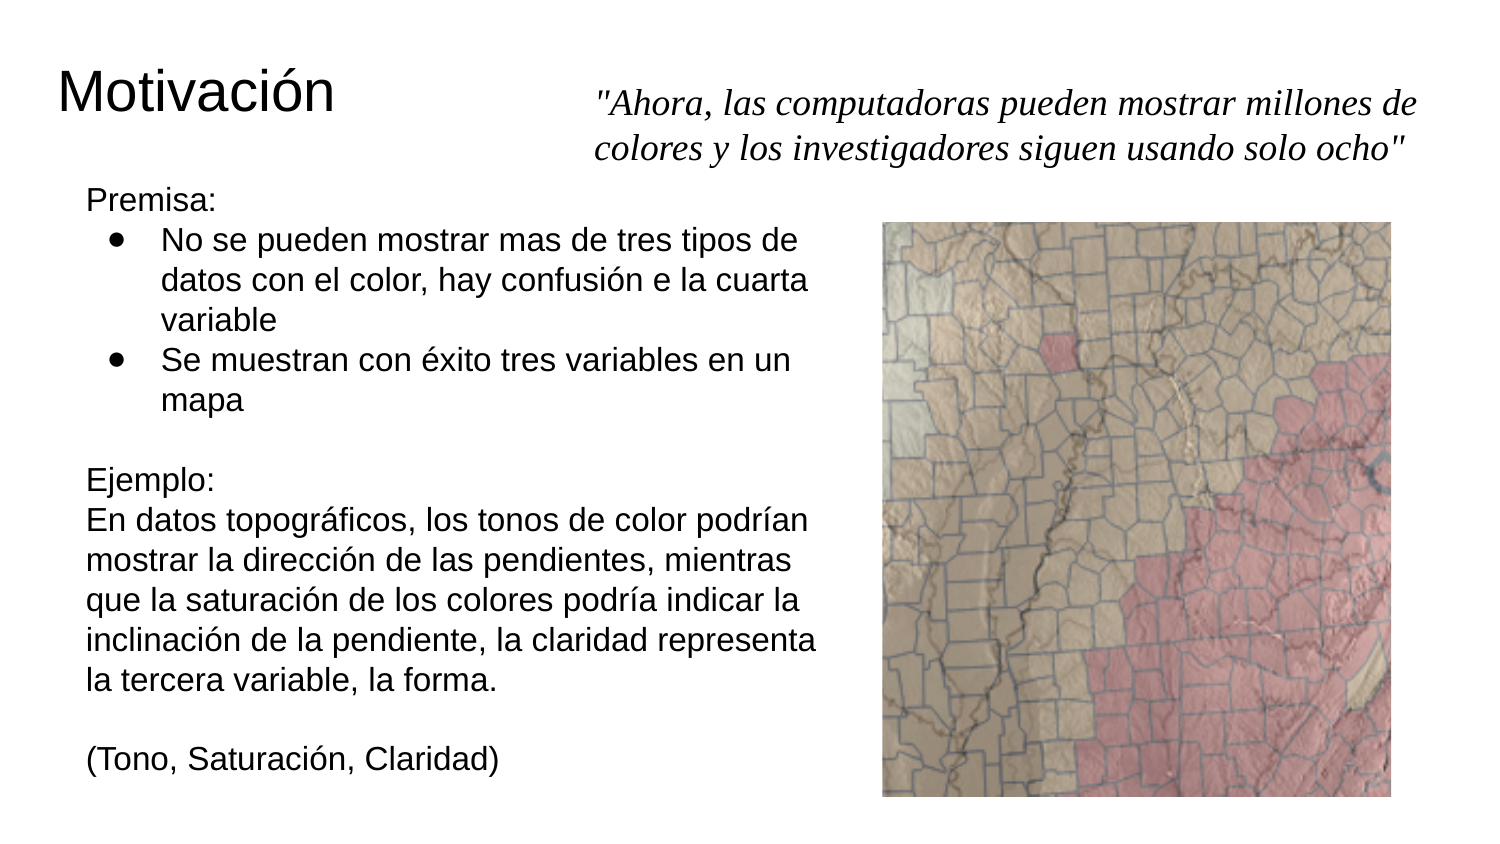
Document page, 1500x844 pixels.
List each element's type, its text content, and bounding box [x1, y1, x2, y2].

picture [882, 222, 1392, 798]
title Motivación [42, 38, 1441, 133]
text_box Premisa: No se pueden mostrar mas de tres tipos de datos con el color, hay confusión e la cuarta variable Se muestran con éxito tres variables en un mapa Ejemplo: En datos topográficos, los tonos de color podrían mostrar la dirección de las pendientes, mientras que la saturación de los colores podría indicar la inclinación de la pendiente, la claridad representa la tercera variable, la forma. (Tono, Saturación, Claridad) [70, 163, 841, 753]
text_box "Ahora, las computadoras pueden mostrar millones de colores y los investigadores siguen usando solo ocho" [579, 62, 1462, 281]
